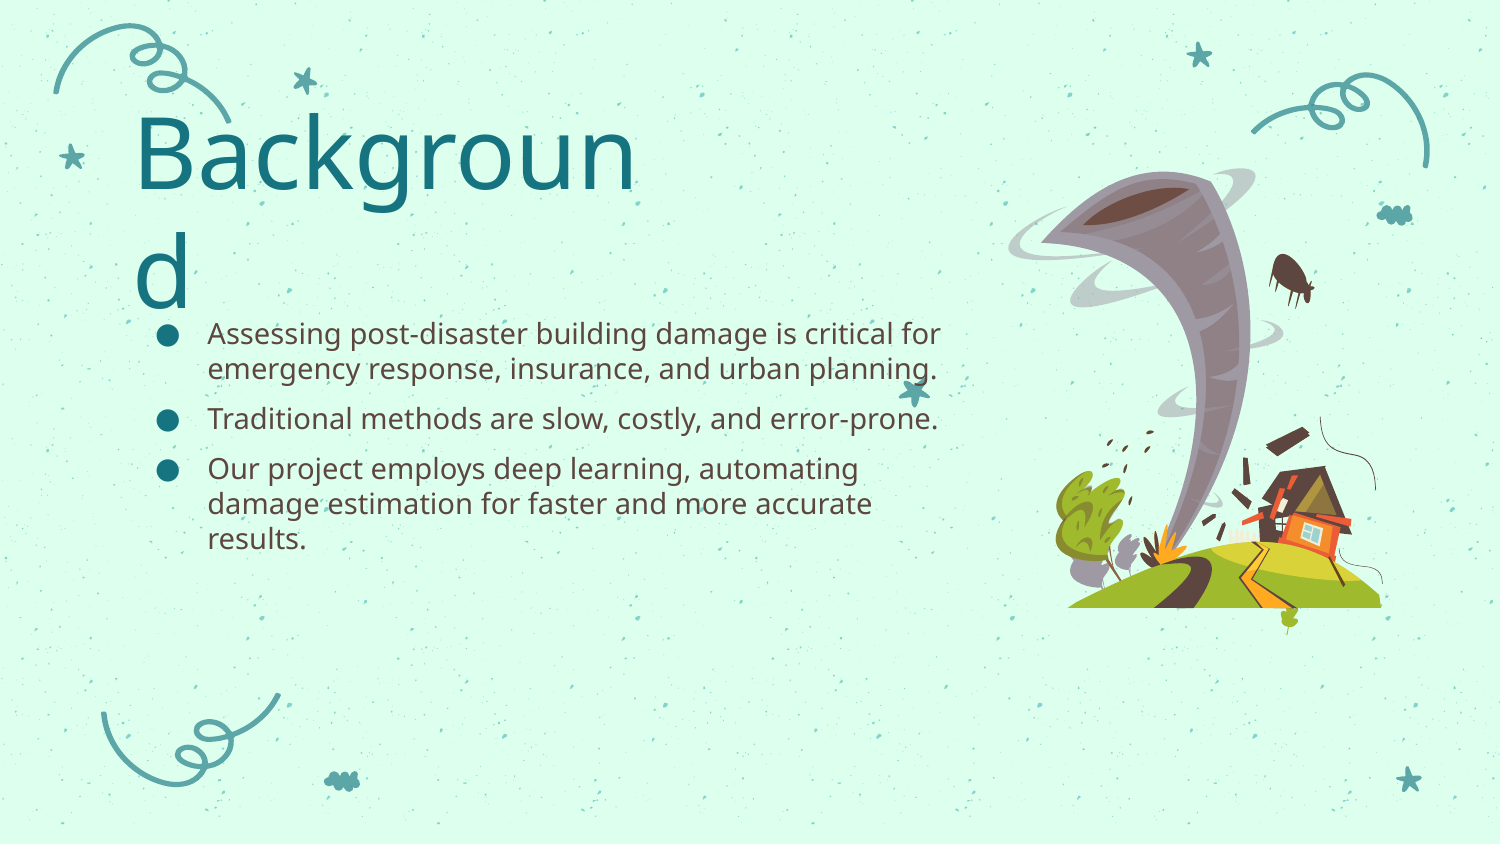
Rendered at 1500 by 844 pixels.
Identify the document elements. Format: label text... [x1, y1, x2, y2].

text_box [1281, 616, 1299, 628]
title Background [117, 136, 689, 282]
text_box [966, 168, 1383, 609]
subtitle Assessing post-disaster building damage is critical for emergency response, insurance, and urban planning. Traditional methods are slow, costly, and error-prone. Our project employs deep learning, automating damage estimation for faster and more accurate results. [117, 300, 967, 684]
